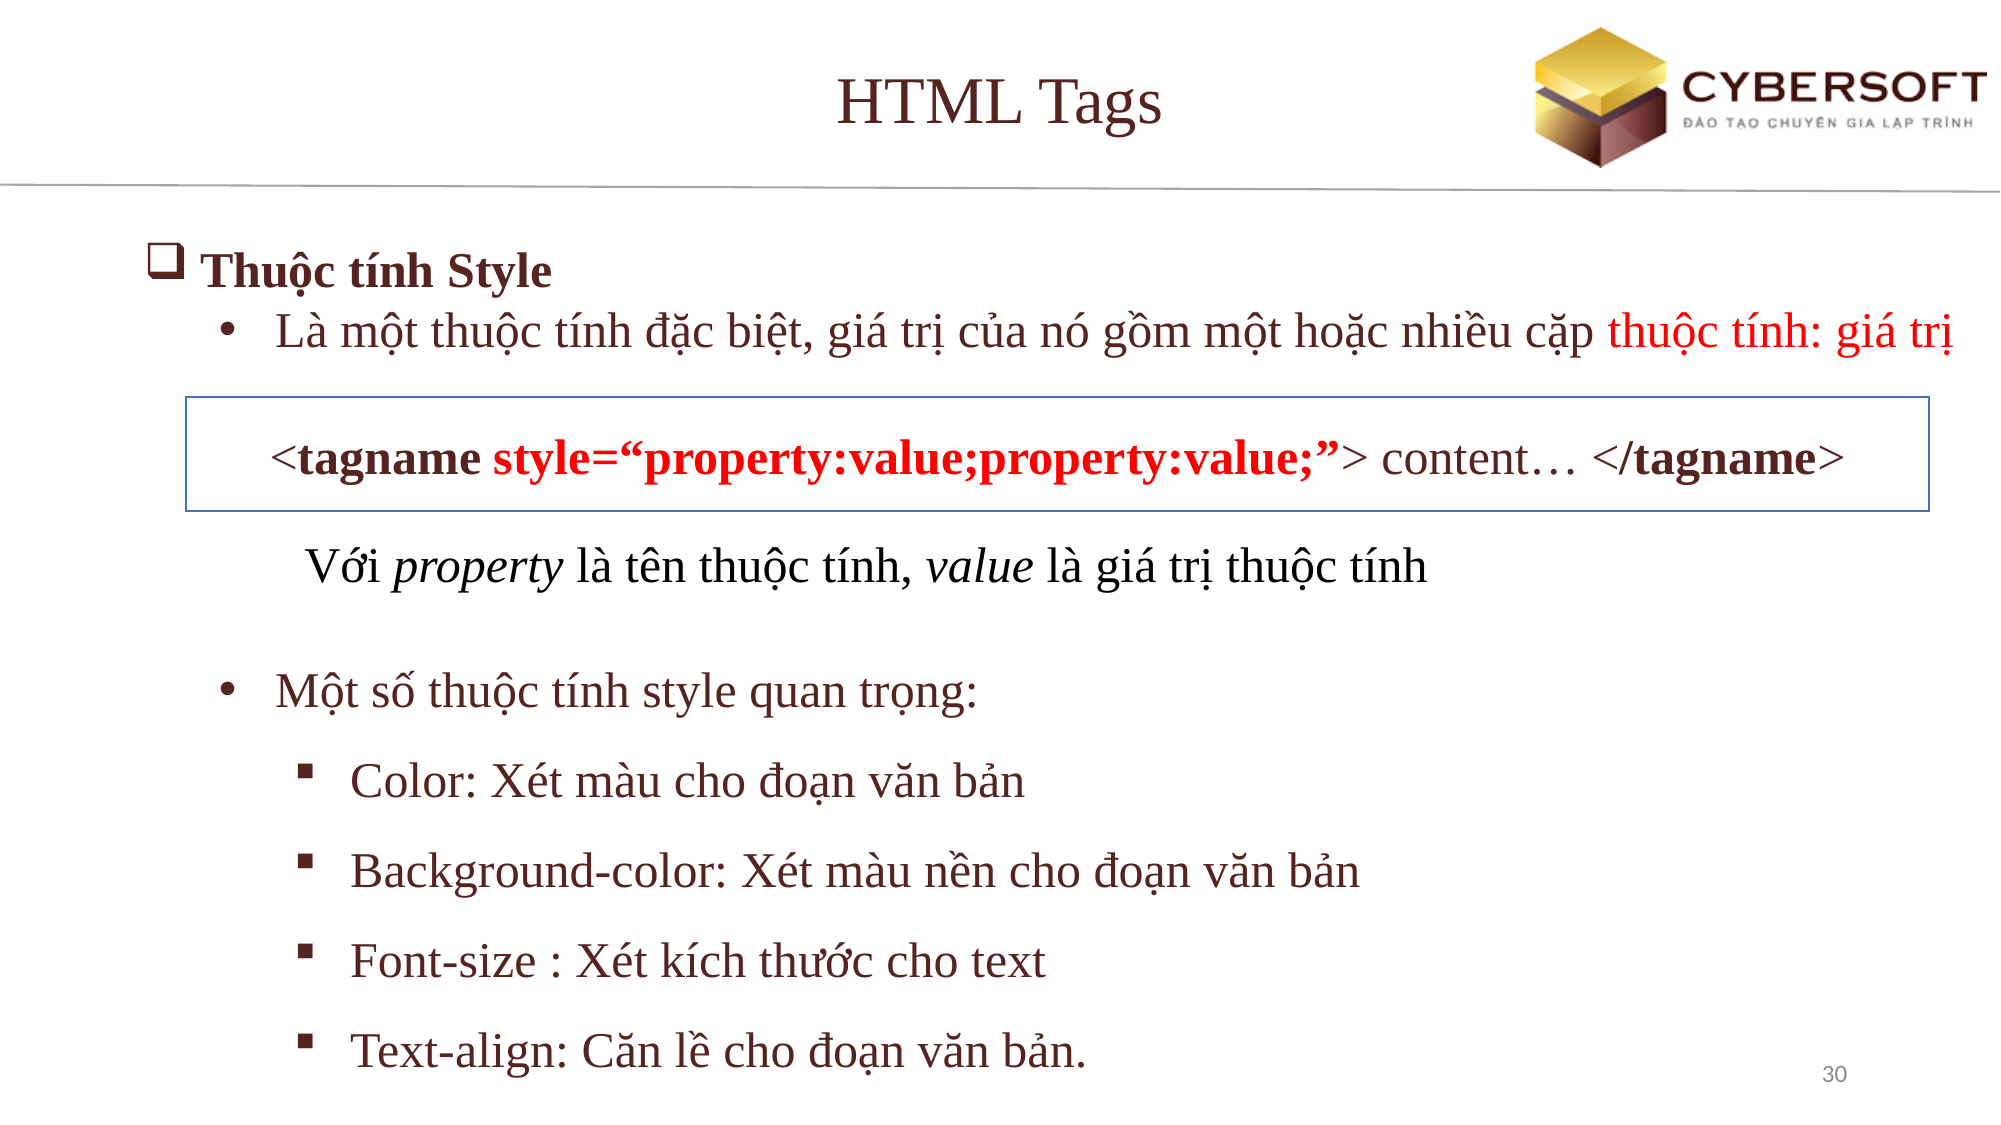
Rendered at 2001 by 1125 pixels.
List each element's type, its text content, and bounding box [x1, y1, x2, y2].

picture [1525, 27, 1987, 168]
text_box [0, 184, 2000, 192]
text_box Với property là tên thuộc tính, value là giá trị thuộc tính [189, 524, 1444, 600]
slide_number 30 [1412, 1042, 1863, 1103]
text_box <tagname style=“property:value;property:value;”> content… </tagname> [185, 396, 1930, 512]
text_box Thuộc tính Style Là một thuộc tính đặc biệt, giá trị của nó gồm một hoặc nhiều cặp thuộc tính: giá trị Một số thuộc tính style quan trọng: Color: Xét màu cho đoạn văn bản Background-color: Xét màu nền cho đoạn văn bản Font-size : Xét kích thước cho text Text-align: Căn lề cho đoạn văn bản. [129, 230, 1986, 1125]
text_box HTML Tags [661, 49, 1339, 145]
